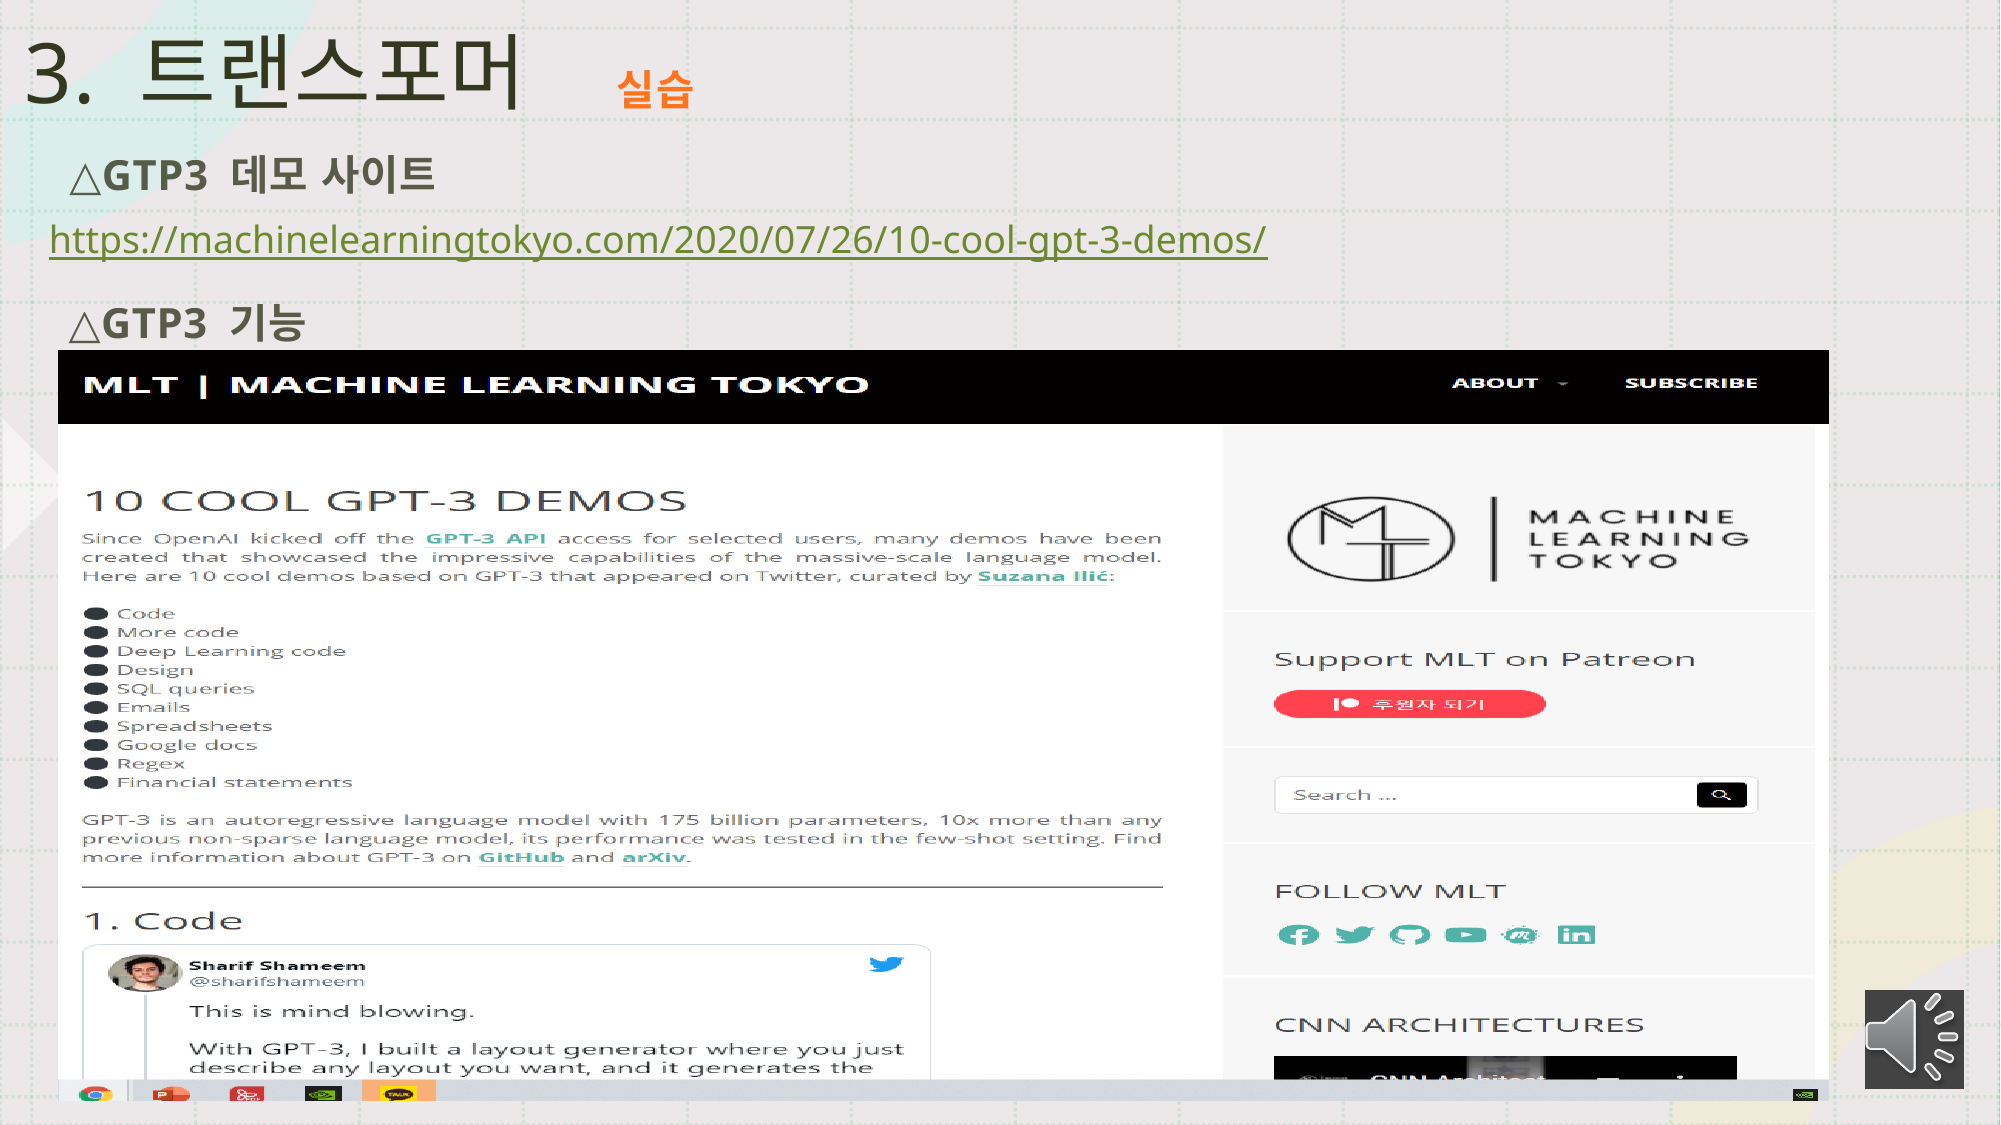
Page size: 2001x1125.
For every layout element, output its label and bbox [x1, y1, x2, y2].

text_box [0, 0, 2000, 1125]
picture [1864, 989, 1965, 1090]
picture [58, 350, 1829, 1101]
